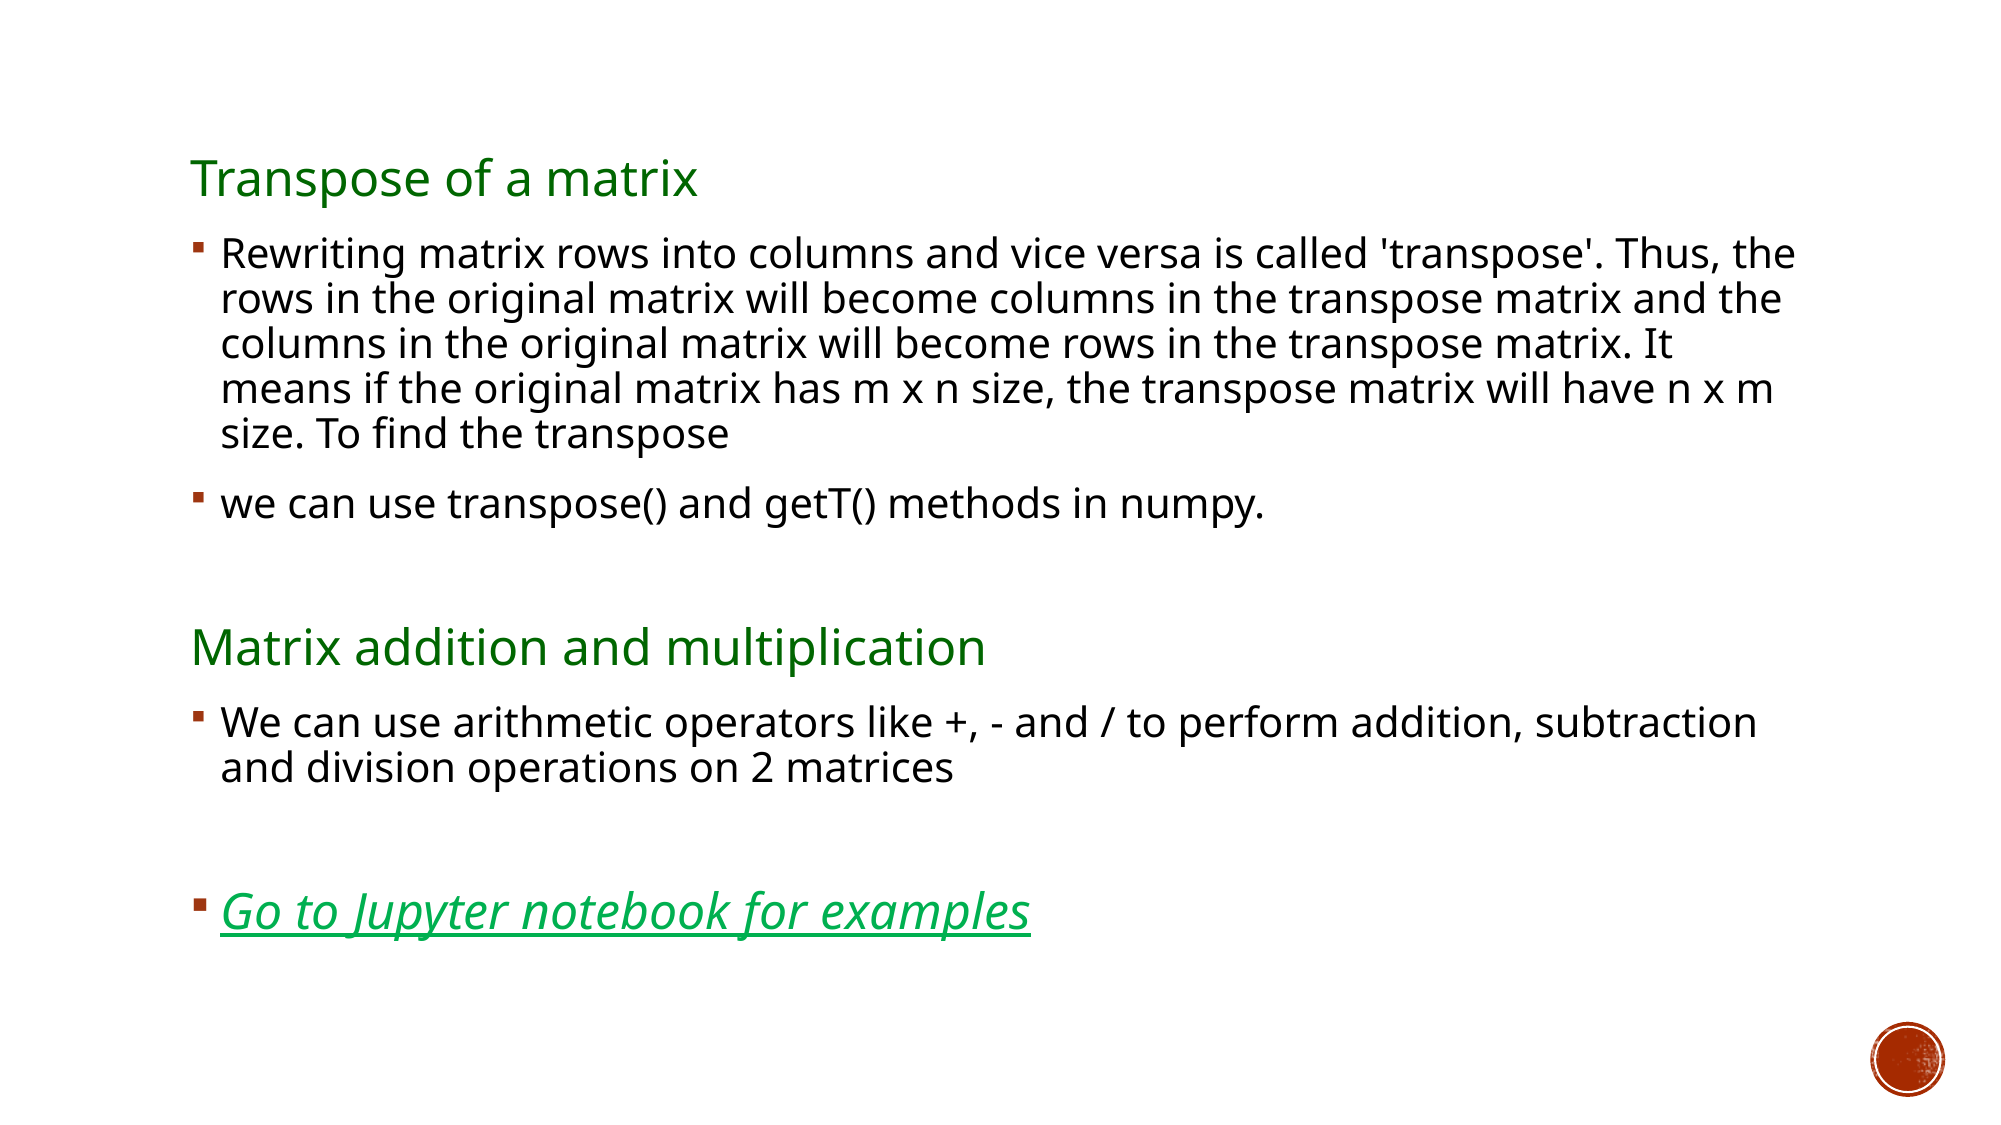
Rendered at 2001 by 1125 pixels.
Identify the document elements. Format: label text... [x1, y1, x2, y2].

list Transpose of a matrix Rewriting matrix rows into columns and vice versa is called 'transpose'. Thus, the rows in the original matrix will become columns in the transpose matrix and the columns in the original matrix will become rows in the transpose matrix. It means if the original matrix has m x n size, the transpose matrix will have n x m size. To find the transpose we can use transpose() and getT() methods in numpy. Matrix addition and multiplication We can use arithmetic operators like +, - and / to perform addition, subtraction and division operations on 2 matrices Go to Jupyter notebook for examples [175, 145, 1826, 1013]
